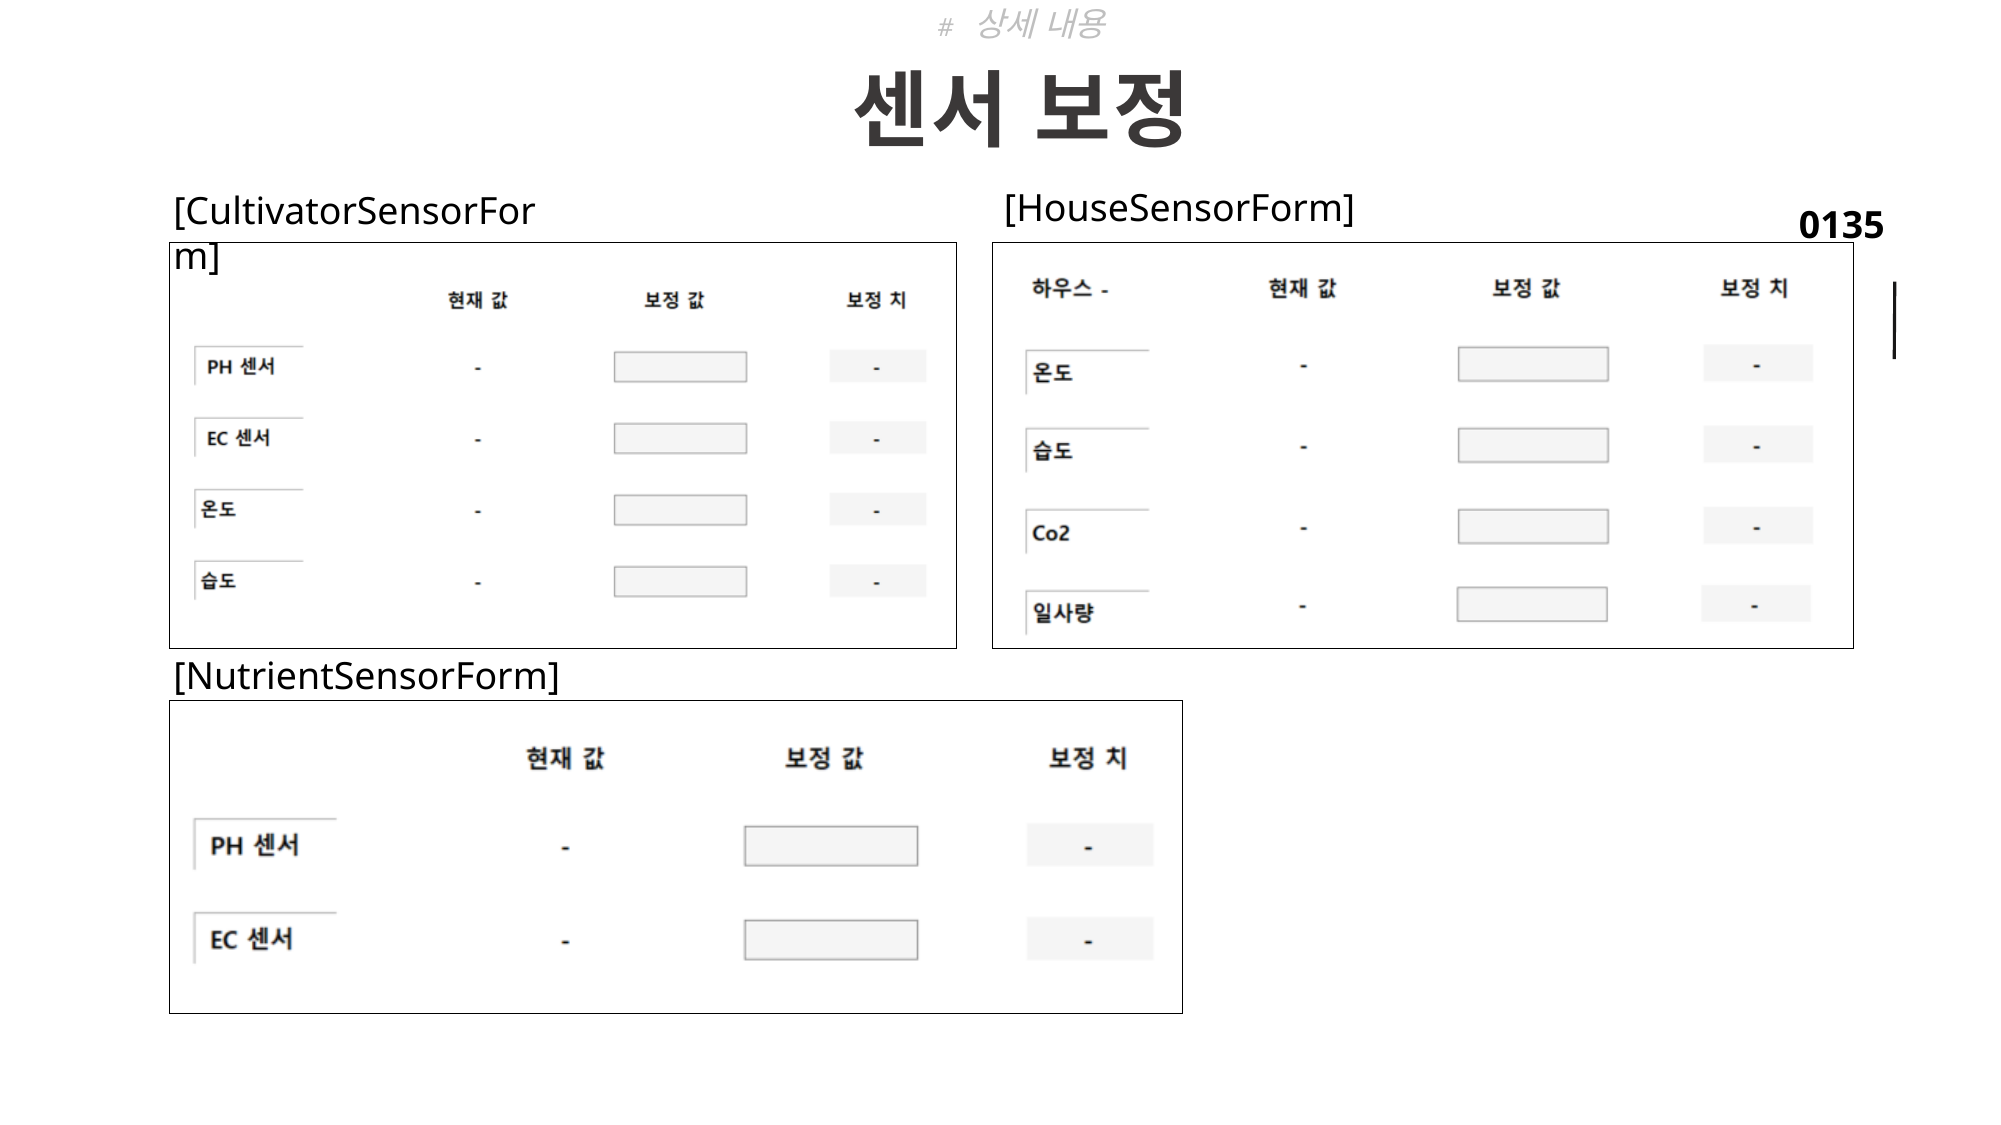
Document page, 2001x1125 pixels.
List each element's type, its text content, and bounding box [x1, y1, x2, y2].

text_box [HouseSensorForm] [989, 176, 1989, 237]
picture [169, 700, 1183, 1014]
picture [169, 242, 957, 649]
picture [992, 242, 1854, 649]
text_box # 상세 내용 [696, 0, 1346, 62]
text_box [NutrientSensorForm] [158, 644, 1159, 705]
text_box 센서 보정 [370, 61, 1672, 196]
text_box [CultivatorSensorForm] [158, 179, 584, 285]
